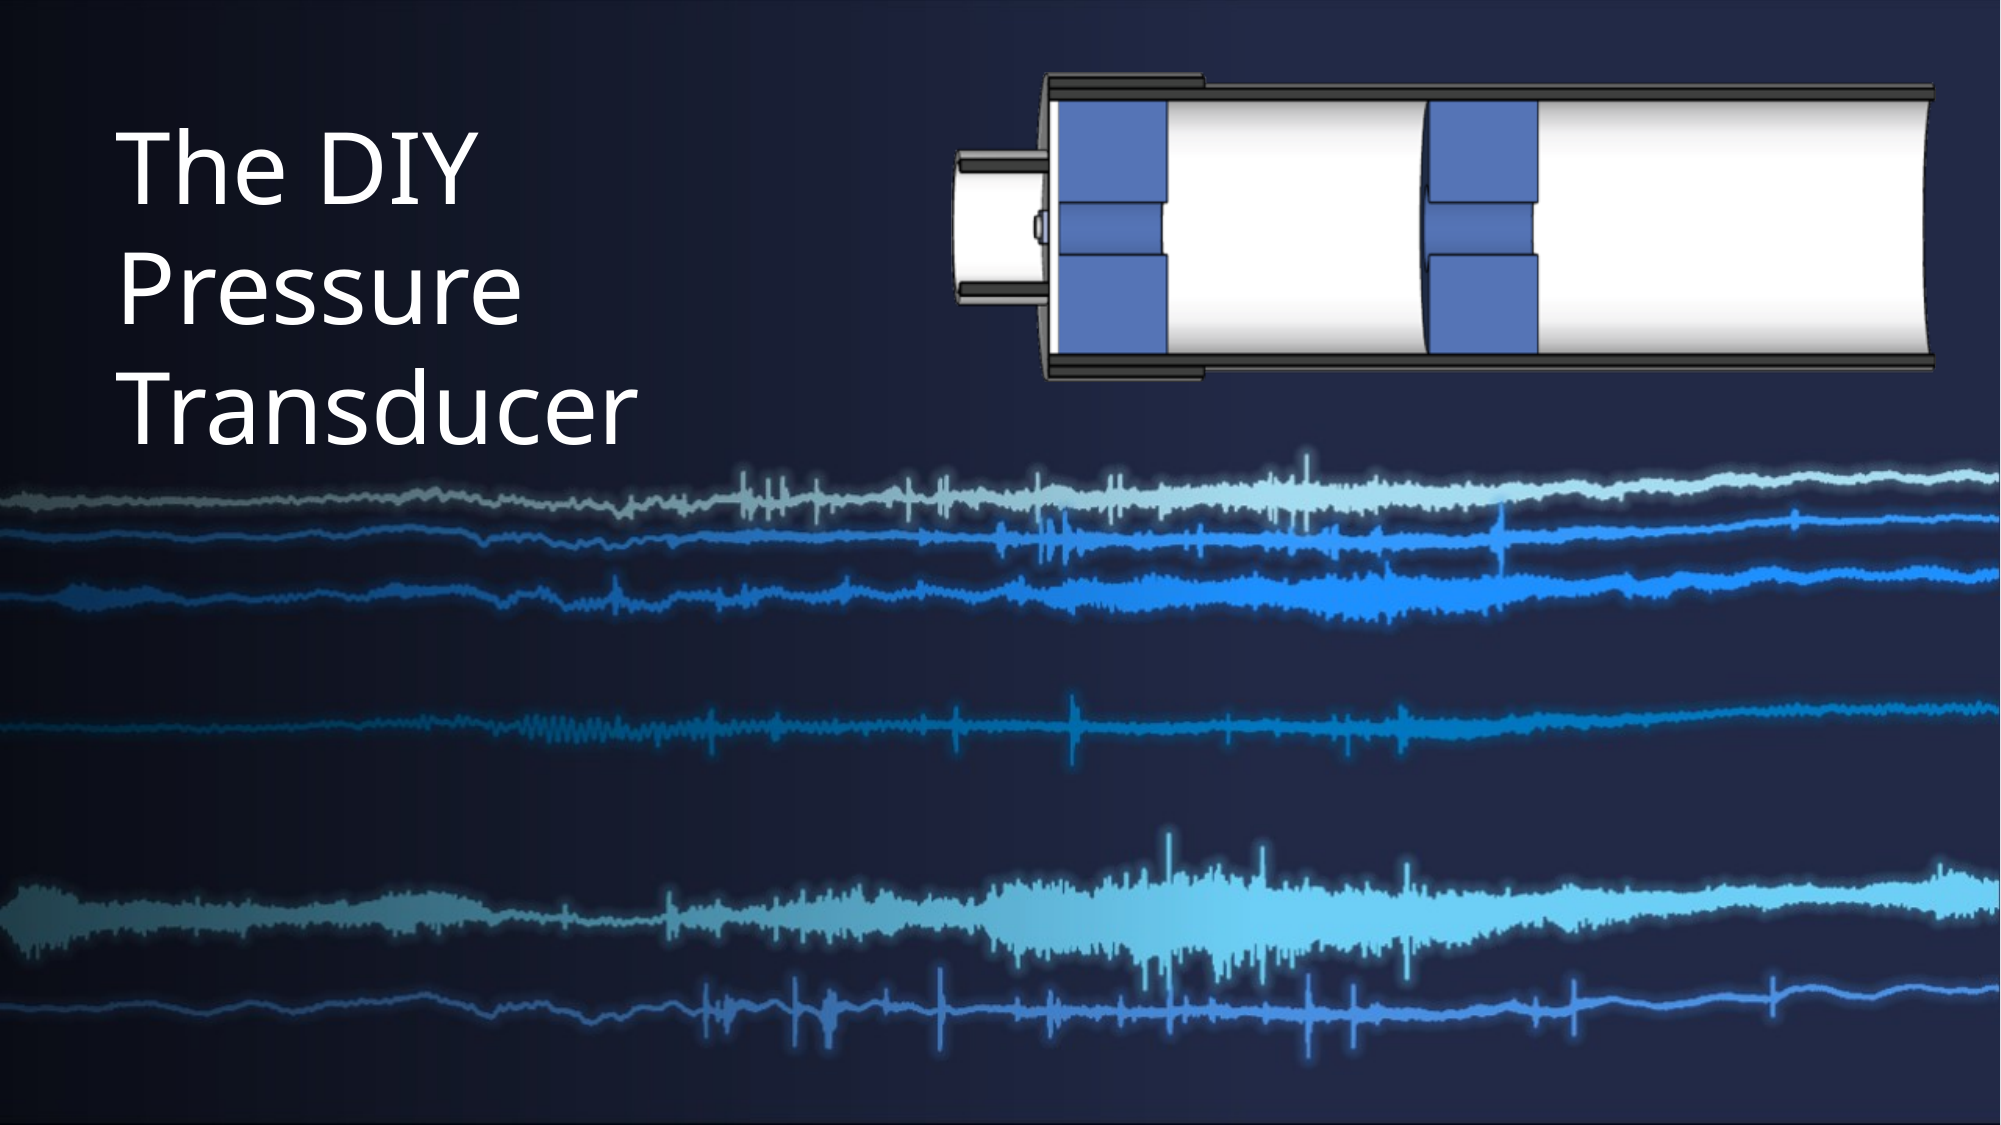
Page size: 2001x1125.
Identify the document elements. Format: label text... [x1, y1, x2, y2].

text_box The DIY Pressure Transducer [100, 97, 855, 472]
picture [0, 0, 2001, 1125]
